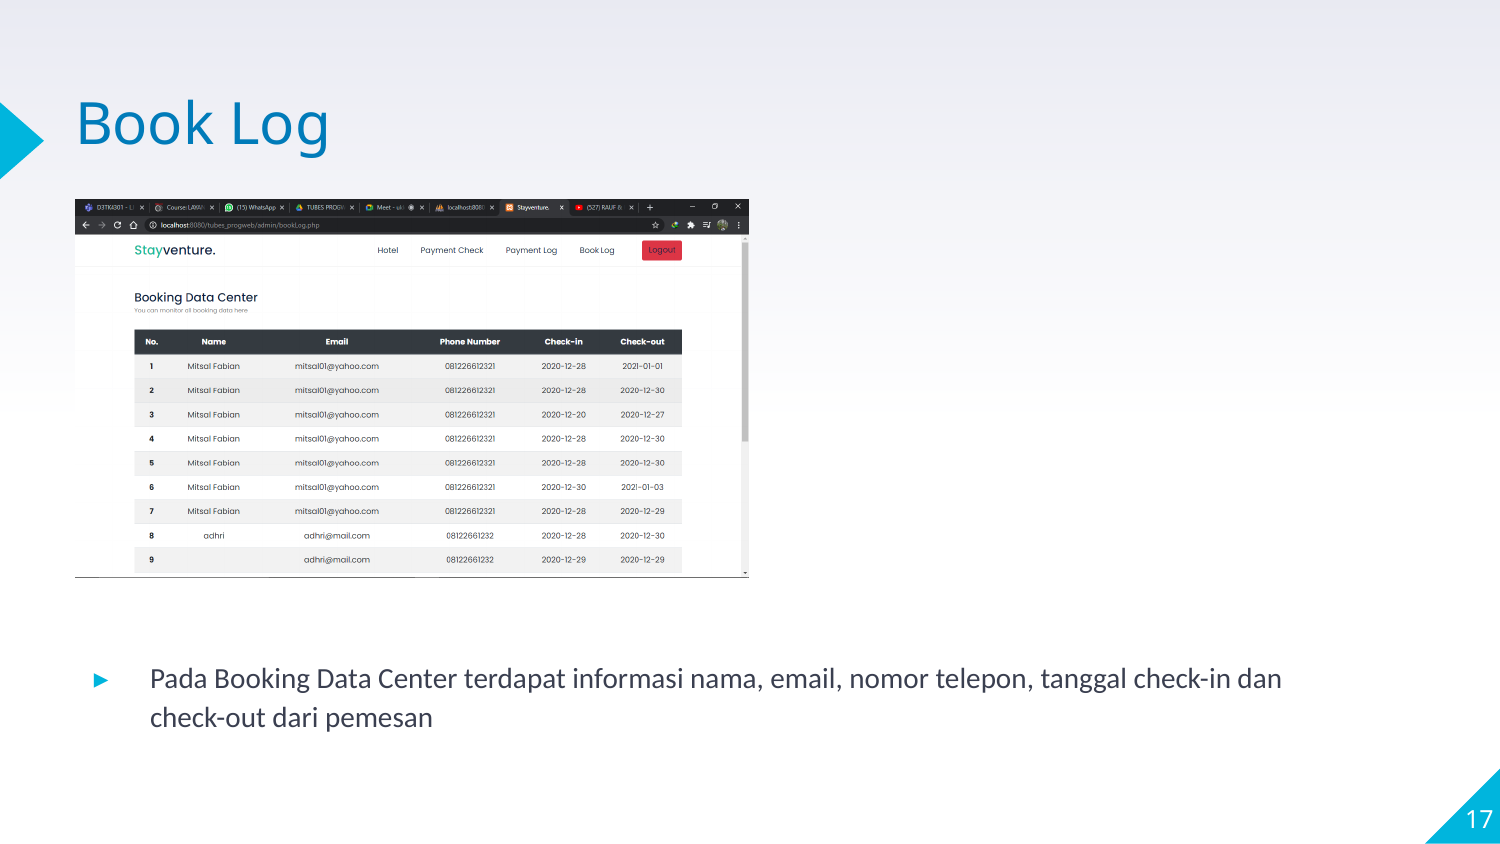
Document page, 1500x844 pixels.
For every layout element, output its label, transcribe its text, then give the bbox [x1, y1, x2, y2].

list Pada Booking Data Center terdapat informasi nama, email, nomor telepon, tanggal check-in dan check-out dari pemesan [75, 656, 1283, 731]
picture [74, 199, 749, 579]
title Book Log [75, 99, 1001, 166]
slide_number 17 [1418, 760, 1494, 838]
